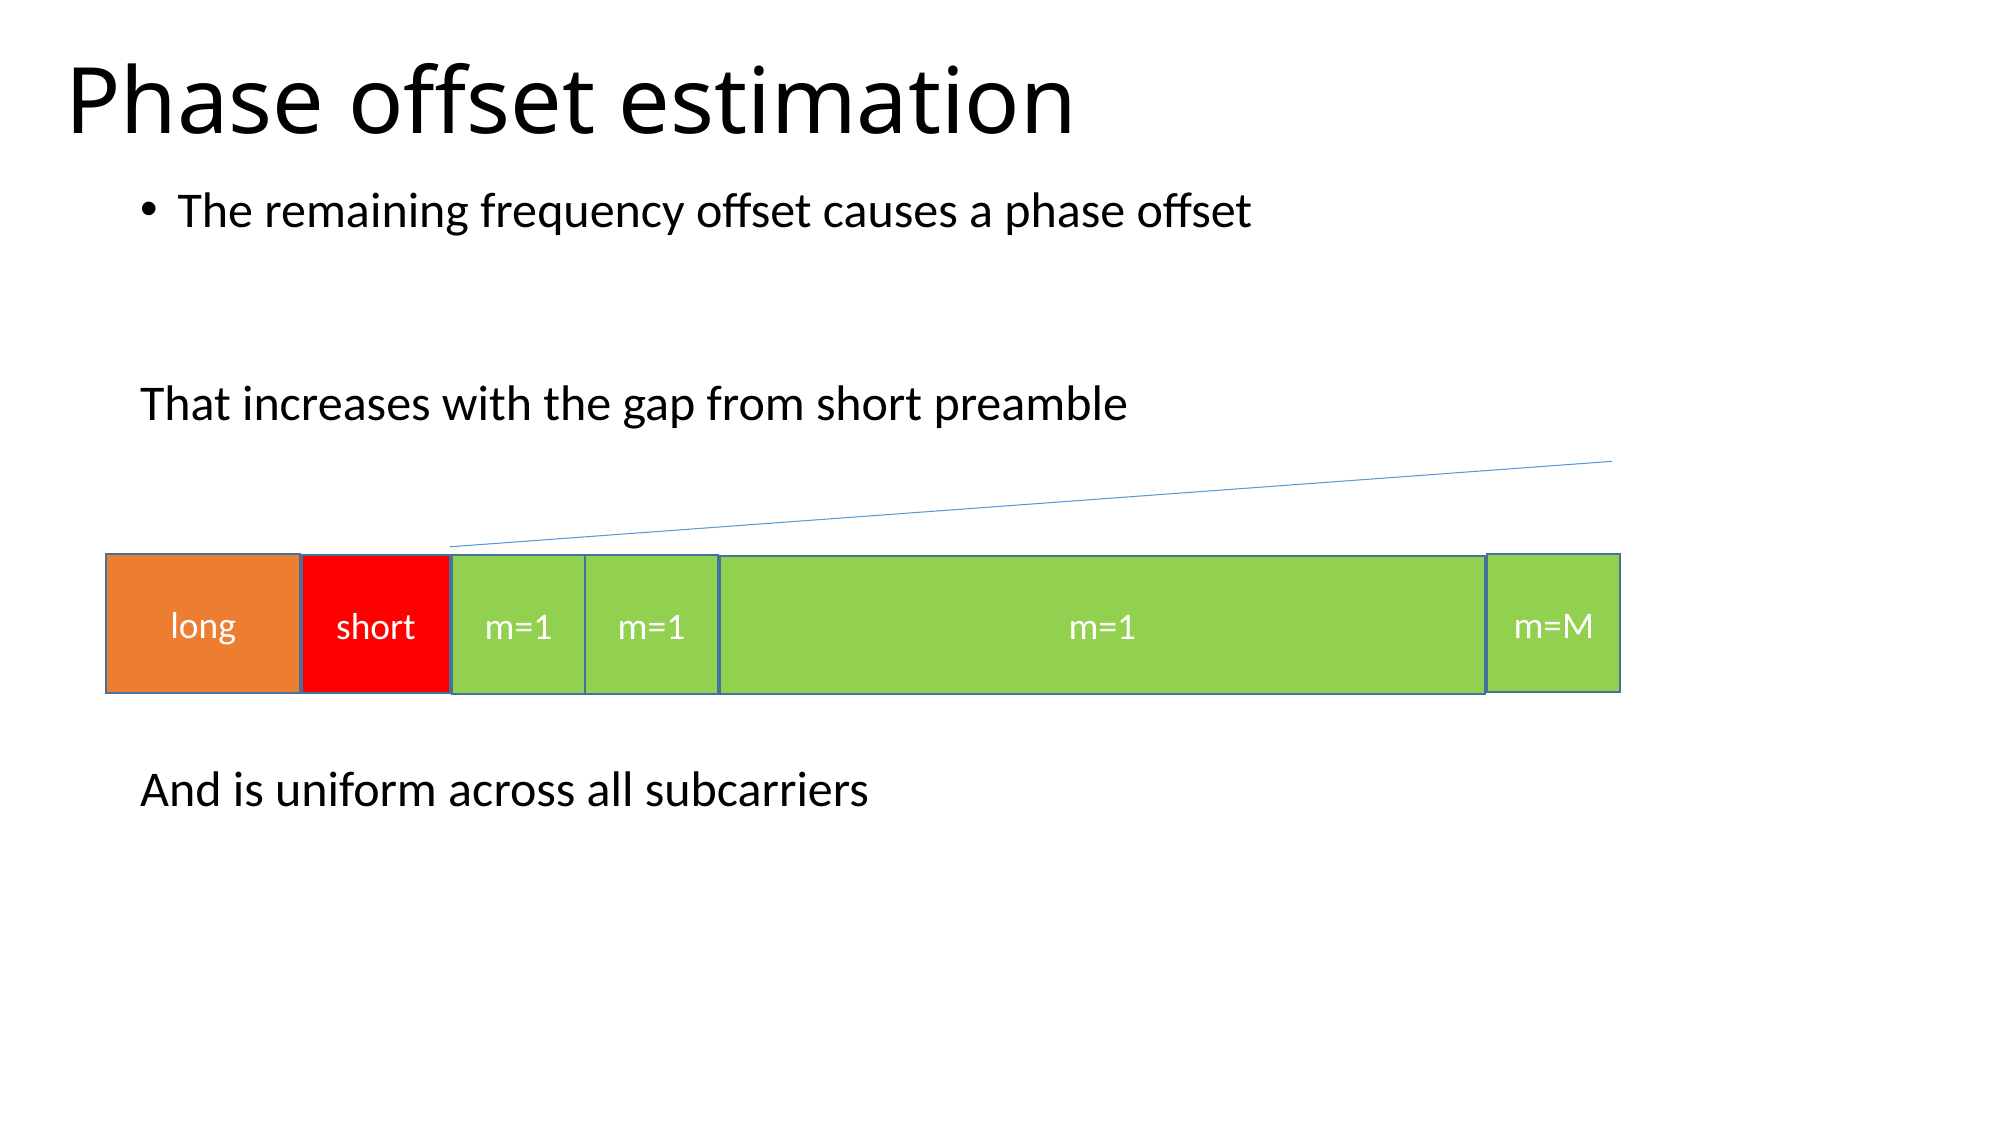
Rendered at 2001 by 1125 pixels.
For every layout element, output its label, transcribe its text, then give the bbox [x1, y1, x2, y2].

title Phase offset estimation [50, 30, 1946, 177]
text_box m=1 [584, 554, 719, 695]
text_box short [301, 554, 451, 694]
text_box m=1 [451, 554, 584, 695]
text_box m=1 [719, 555, 1486, 695]
text_box long [105, 553, 301, 694]
text_box m=M [1486, 553, 1621, 693]
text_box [449, 461, 1613, 547]
